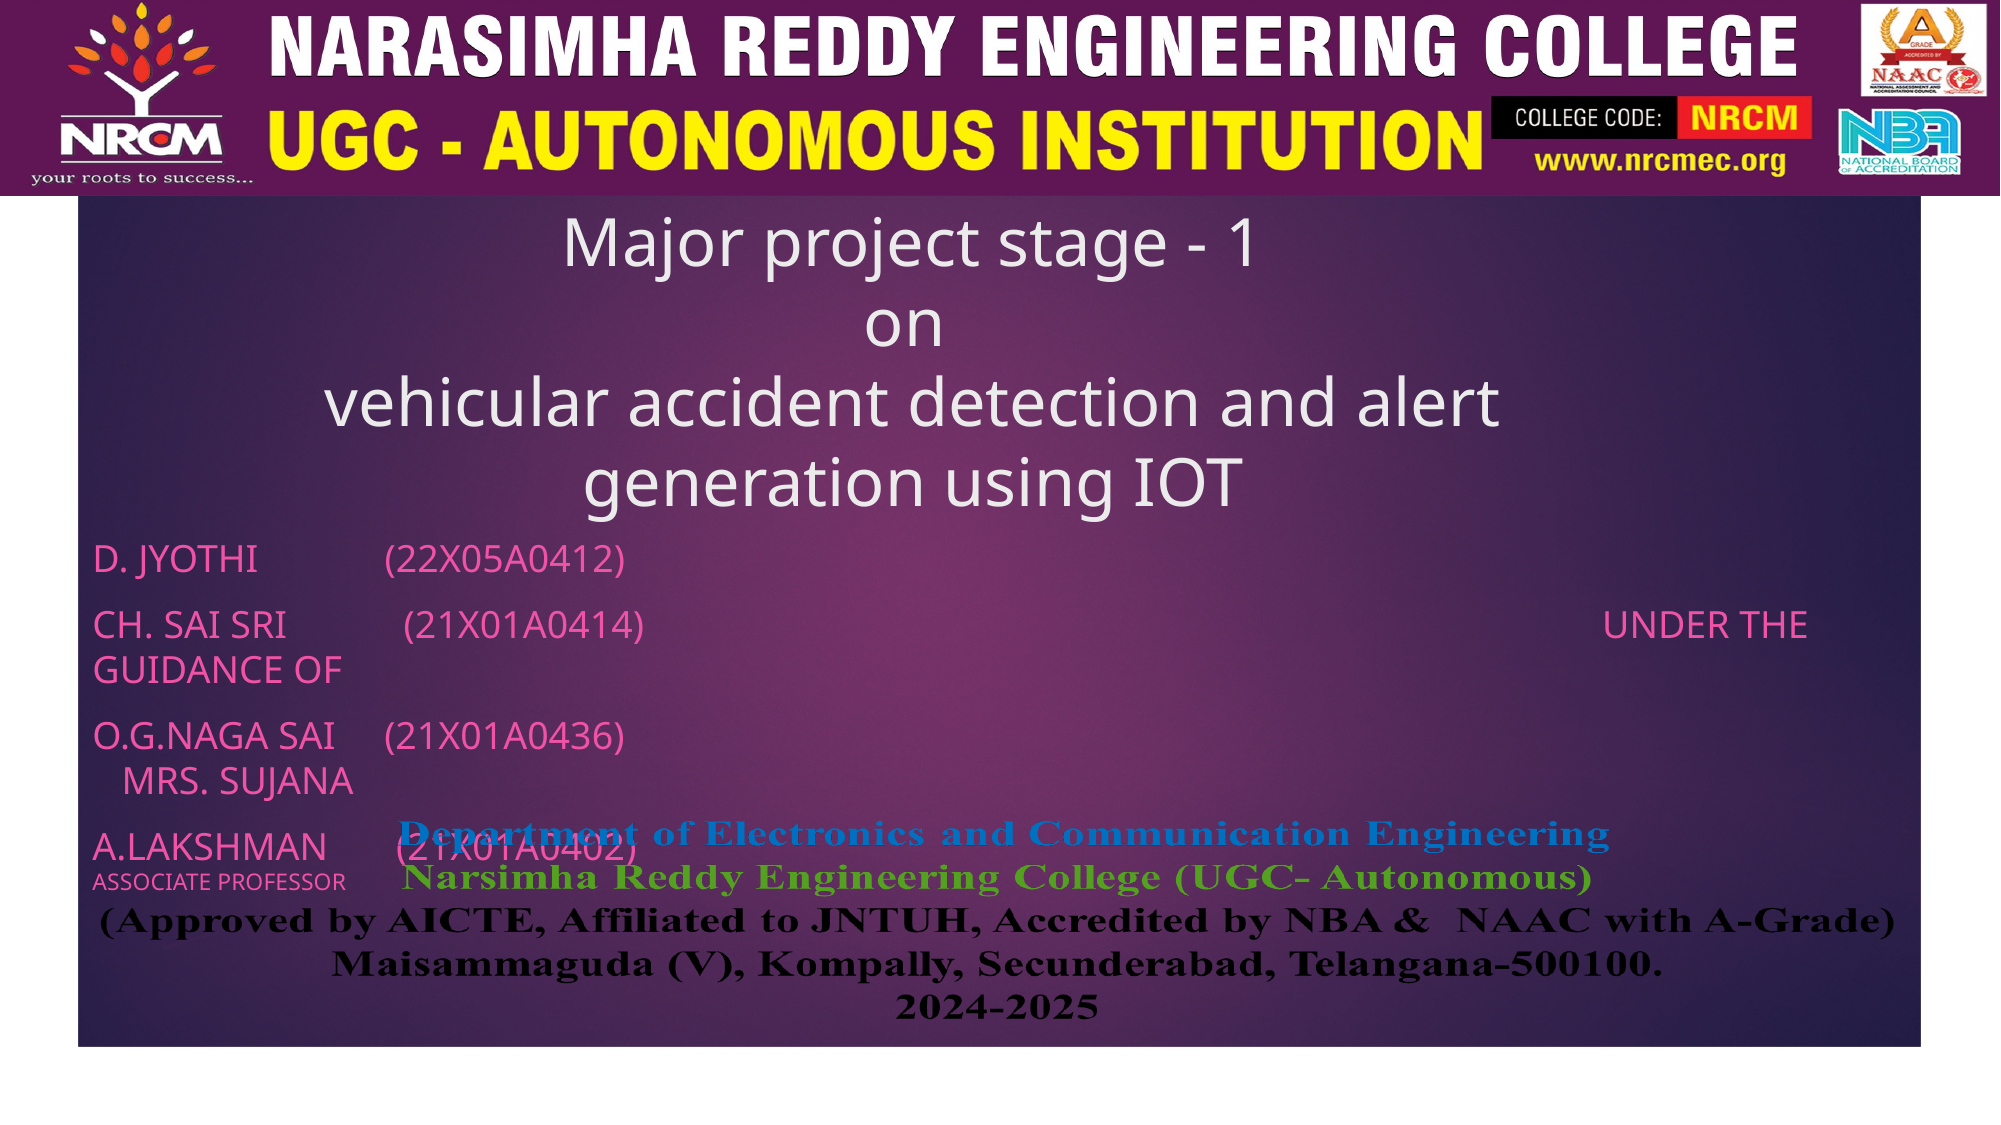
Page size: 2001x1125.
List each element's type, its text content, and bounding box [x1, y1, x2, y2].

title Major project stage - 1 on vehicular accident detection and alert generation using IOT [189, 217, 1638, 527]
picture [0, 0, 2000, 196]
subtitle d. Jyothi (22x05a0412) Ch. Sai Sri (21x01a0414) under the guidance of o.g.naga sai (21x01a0436) Mrs. sujana a.Lakshman (21x01a0402) associate professor [77, 527, 1917, 796]
picture [53, 799, 1940, 1049]
